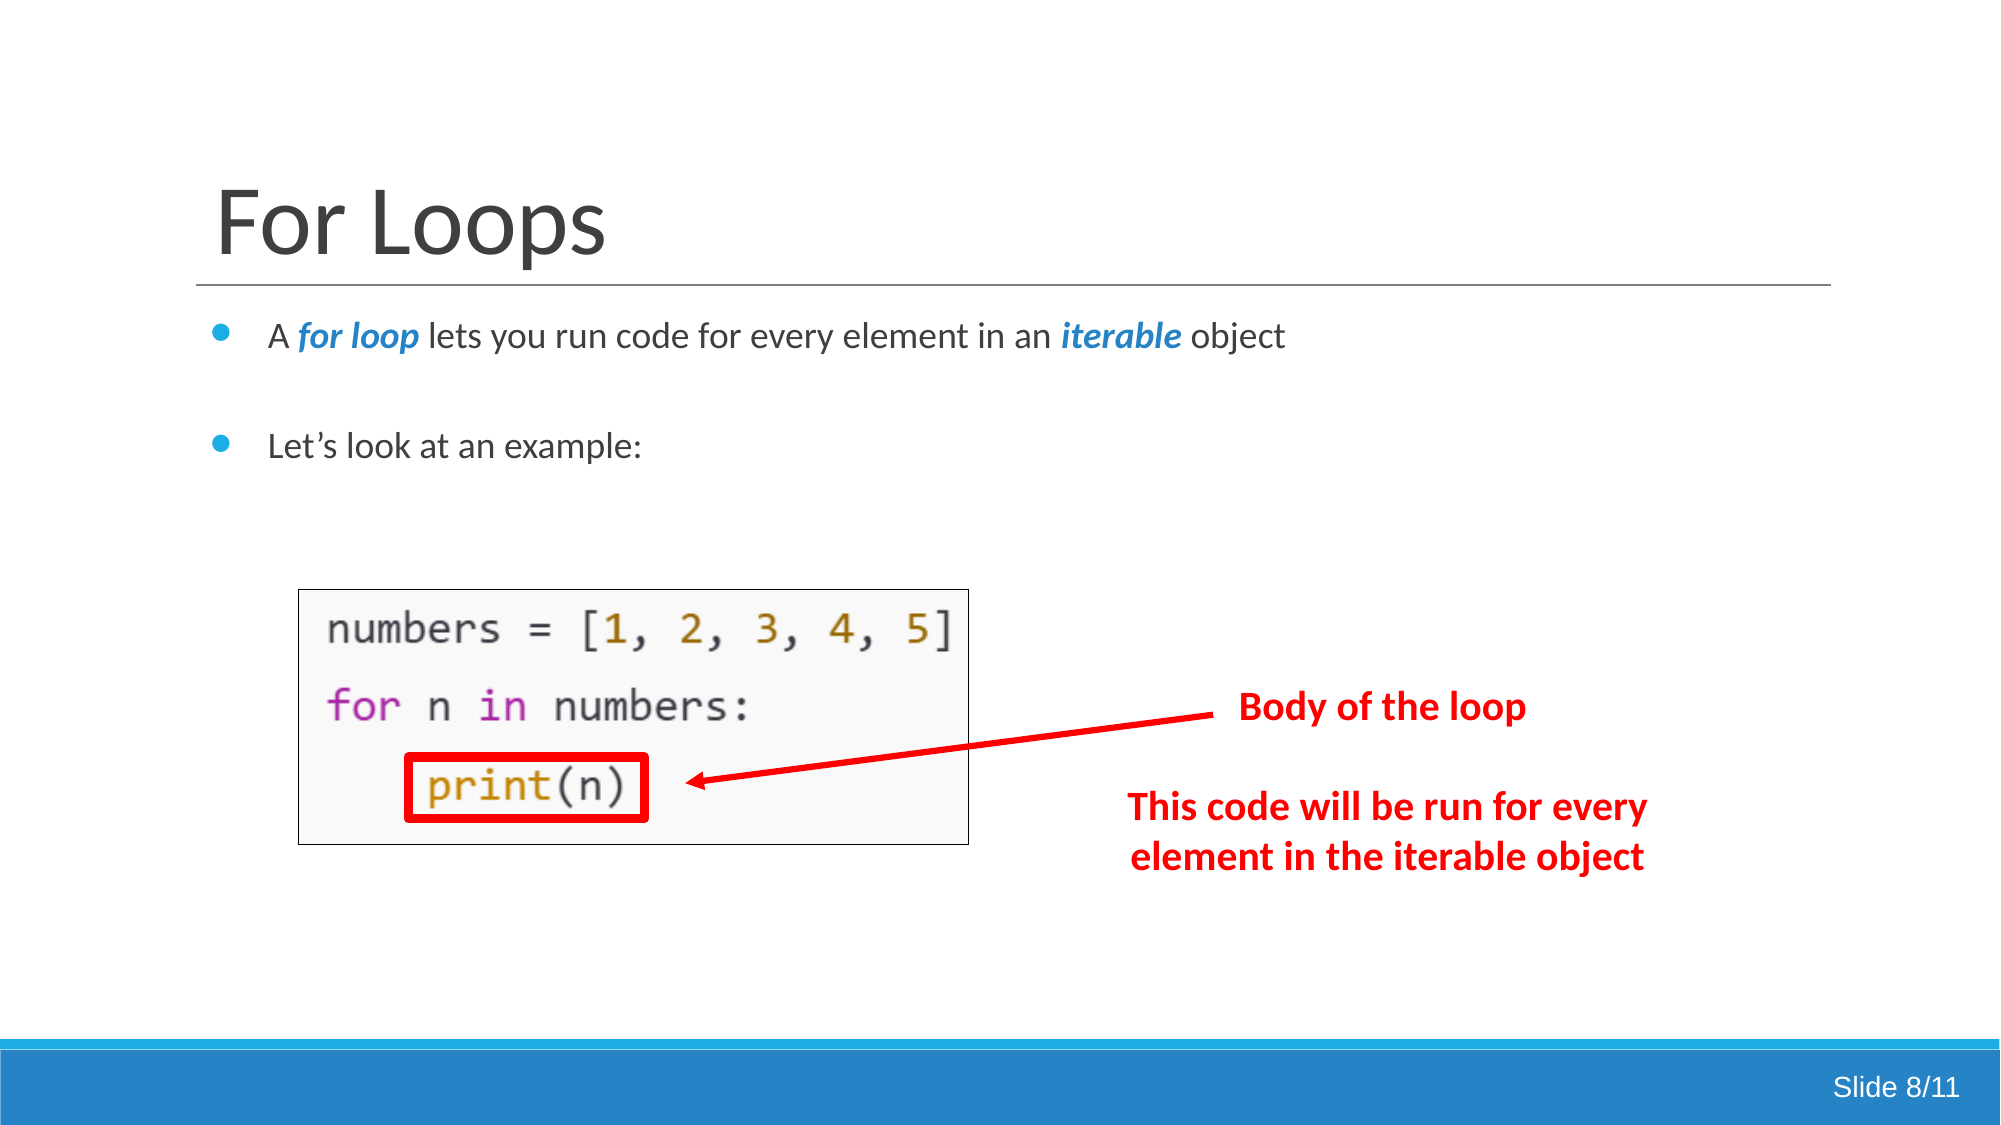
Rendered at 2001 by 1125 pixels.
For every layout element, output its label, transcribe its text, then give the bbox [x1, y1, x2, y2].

text_box A for loop lets you run code for every element in an iterable object Let’s look at an example: [192, 308, 1317, 870]
picture [298, 588, 970, 845]
text_box Slide 8/11 [1817, 1053, 2000, 1125]
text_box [685, 714, 1214, 784]
title For Loops [200, 44, 1850, 283]
text_box Body of the loop This code will be run for every element in the iterable object [1098, 663, 1678, 894]
